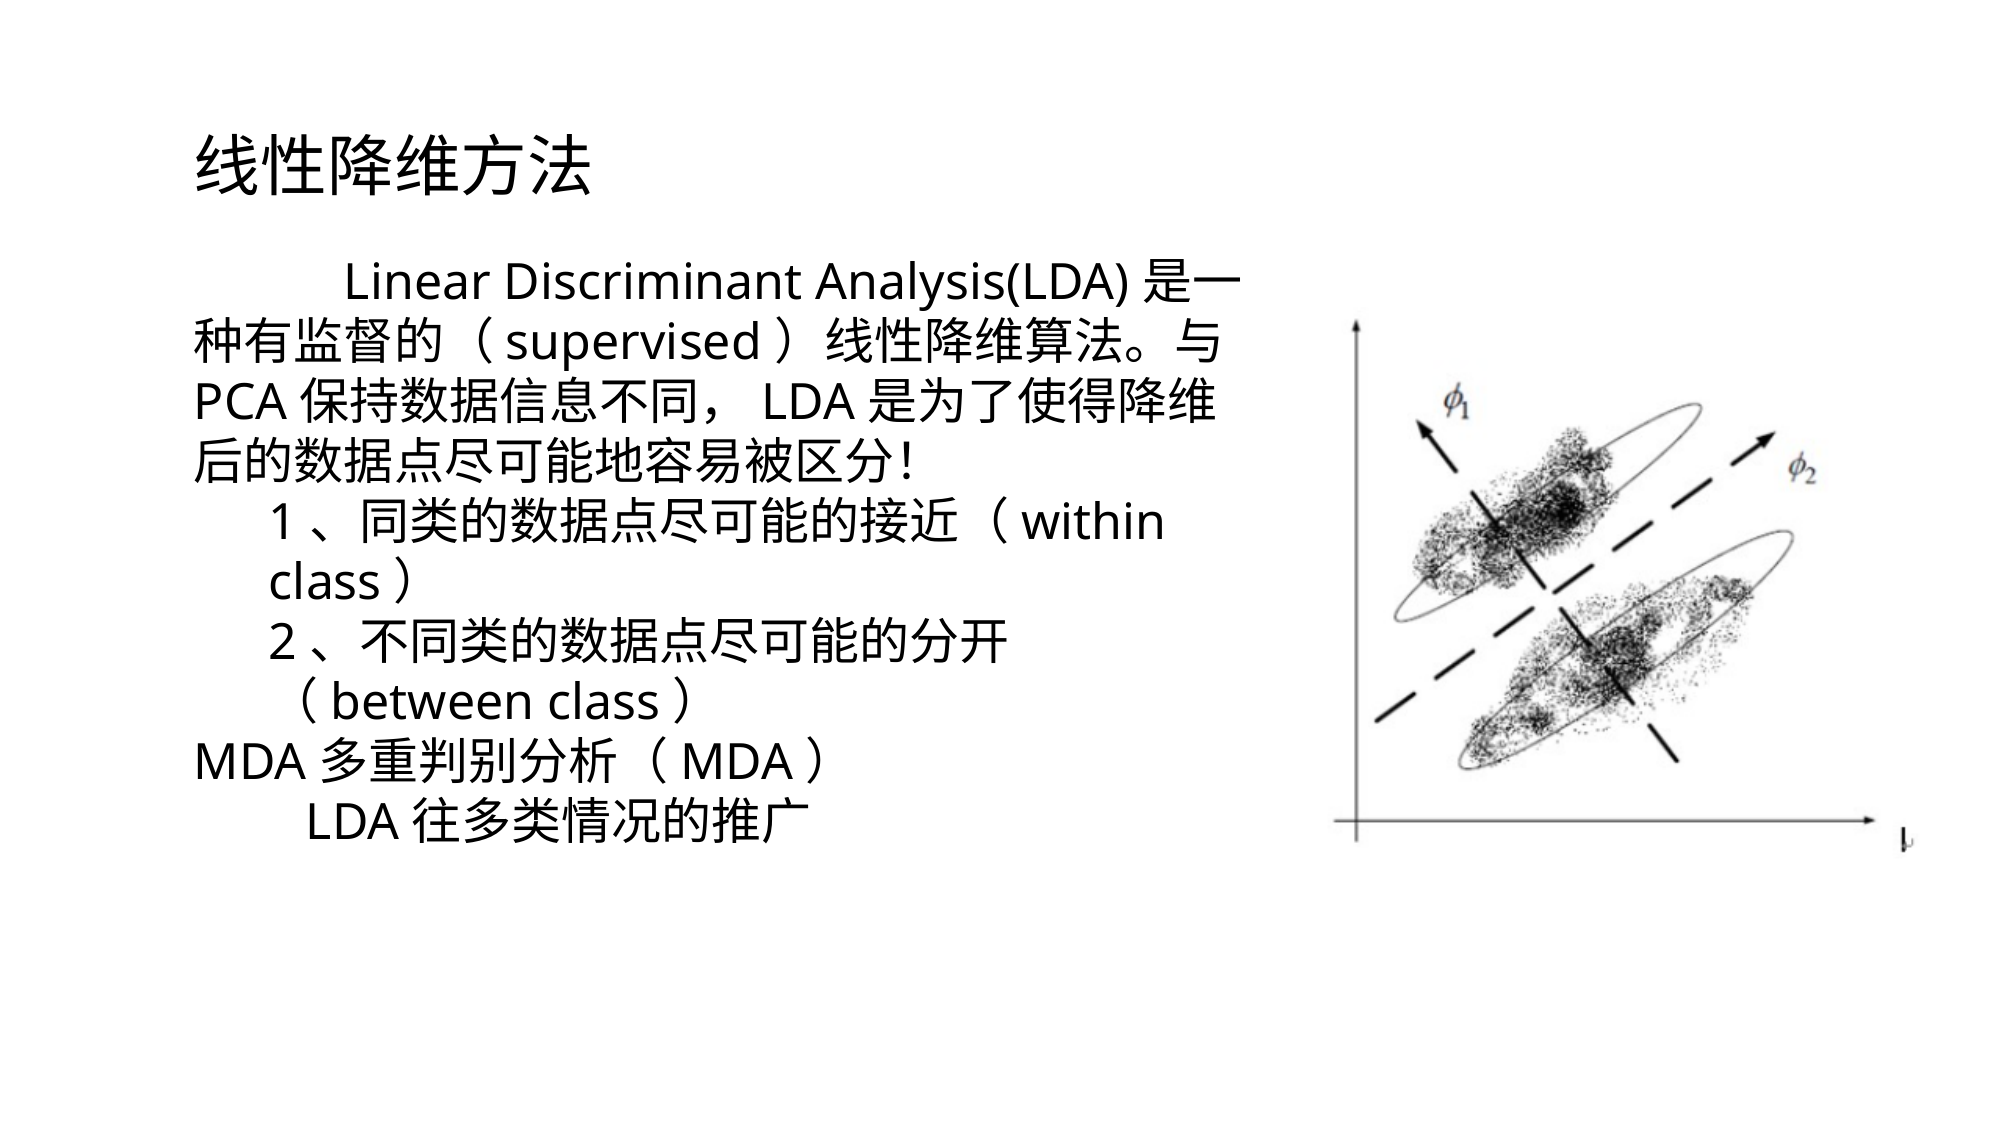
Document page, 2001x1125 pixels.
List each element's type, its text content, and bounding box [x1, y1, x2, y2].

text_box 线性降维方法 Linear Discriminant Analysis(LDA)是一种有监督的（supervised）线性降维算法。与PCA保持数据信息不同，LDA是为了使得降维后的数据点尽可能地容易被区分！ 1、同类的数据点尽可能的接近（within class） 2、不同类的数据点尽可能的分开（between class） MDA多重判别分析（MDA） LDA往多类情况的推广 [179, 125, 1258, 858]
picture [1281, 303, 2000, 879]
